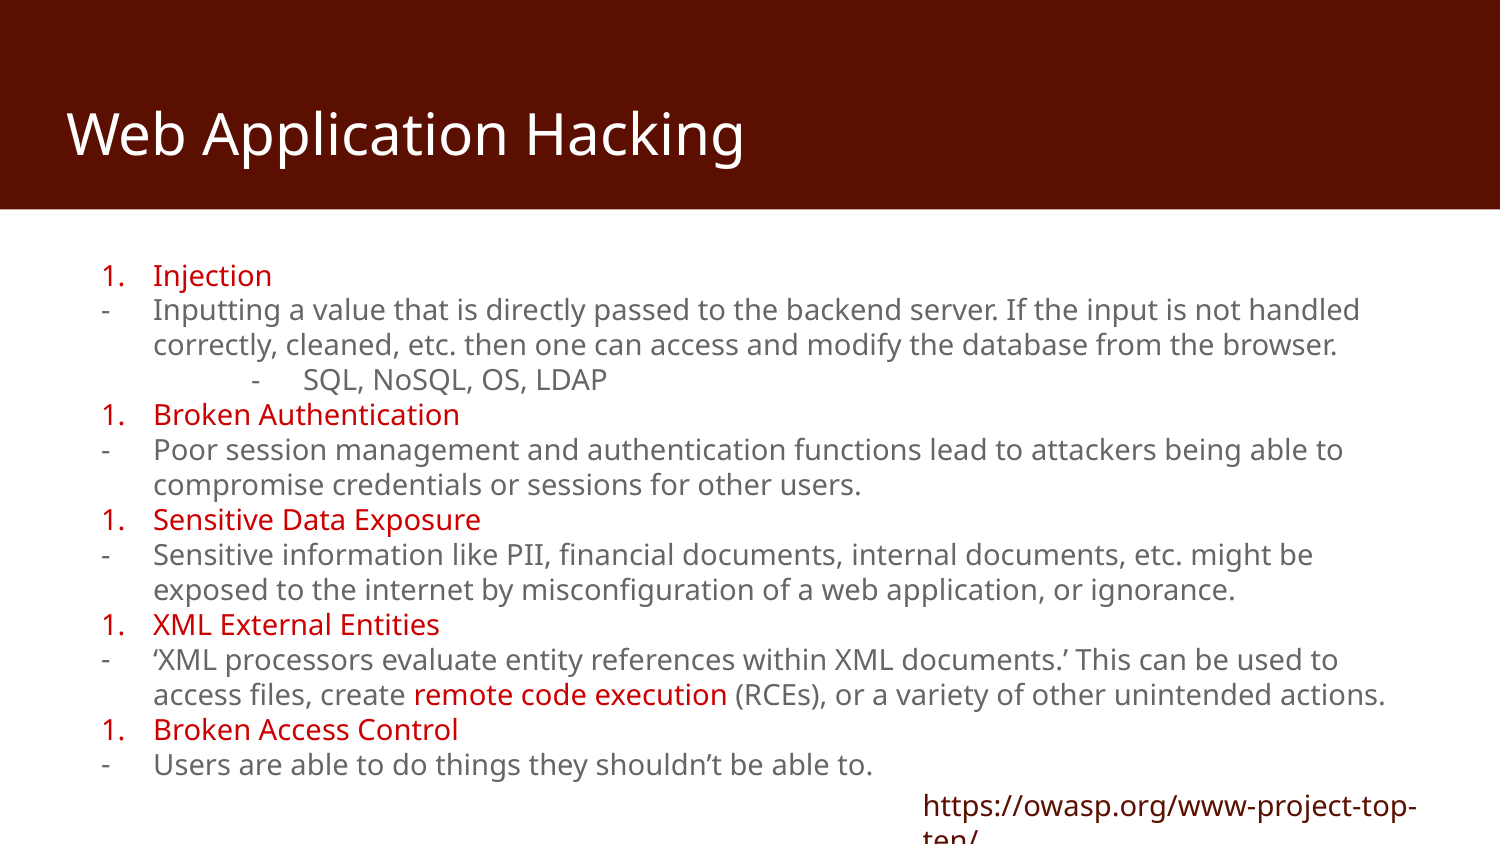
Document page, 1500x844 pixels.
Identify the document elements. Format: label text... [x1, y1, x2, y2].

title Web Application Hacking [51, 82, 1449, 185]
text_box https://owasp.org/www-project-top-ten/ [907, 772, 1481, 827]
text_box Injection Inputting a value that is directly passed to the backend server. If the input is not handled correctly, cleaned, etc. then one can access and modify the database from the browser. SQL, NoSQL, OS, LDAP Broken Authentication Poor session management and authentication functions lead to attackers being able to compromise credentials or sessions for other users. Sensitive Data Exposure Sensitive information like PII, financial documents, internal documents, etc. might be exposed to the internet by misconfiguration of a web application, or ignorance. XML External Entities ‘XML processors evaluate entity references within XML documents.’ This can be used to access files, create remote code execution (RCEs), or a variety of other unintended actions. Broken Access Control Users are able to do things they shouldn’t be able to. [63, 241, 1410, 791]
